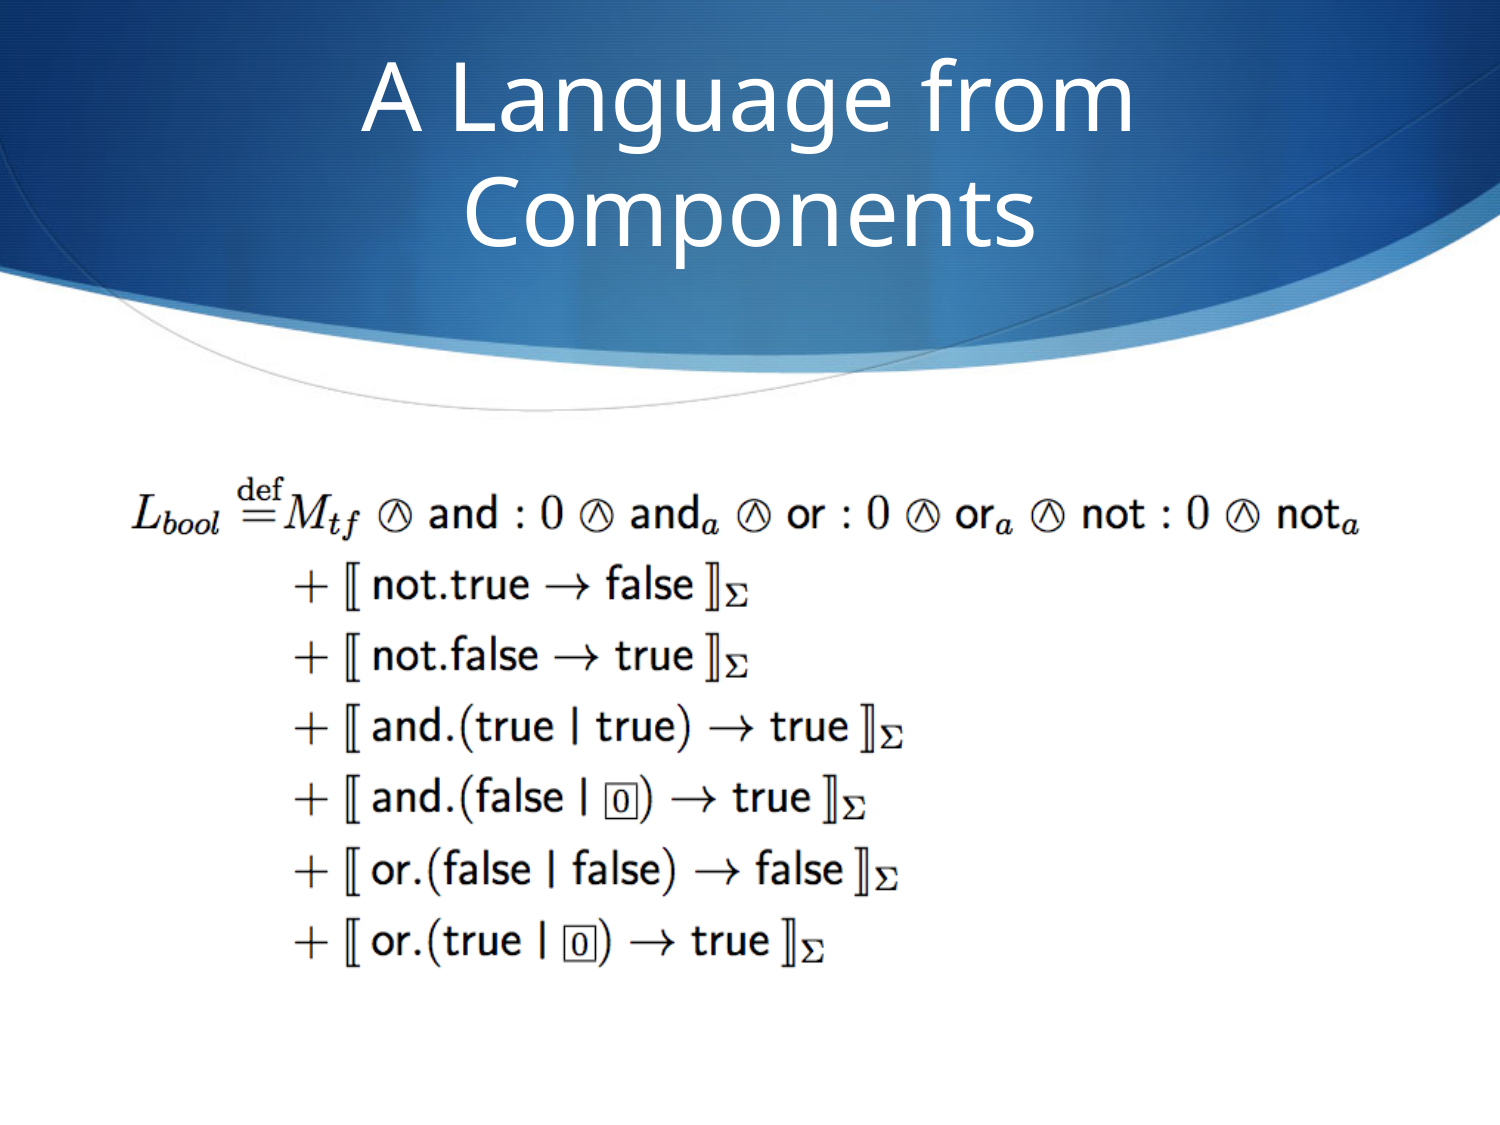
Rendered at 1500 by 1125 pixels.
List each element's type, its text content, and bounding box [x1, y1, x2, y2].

picture [0, 0, 1500, 1125]
title A Language from Components [75, 56, 1425, 245]
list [120, 453, 1379, 991]
